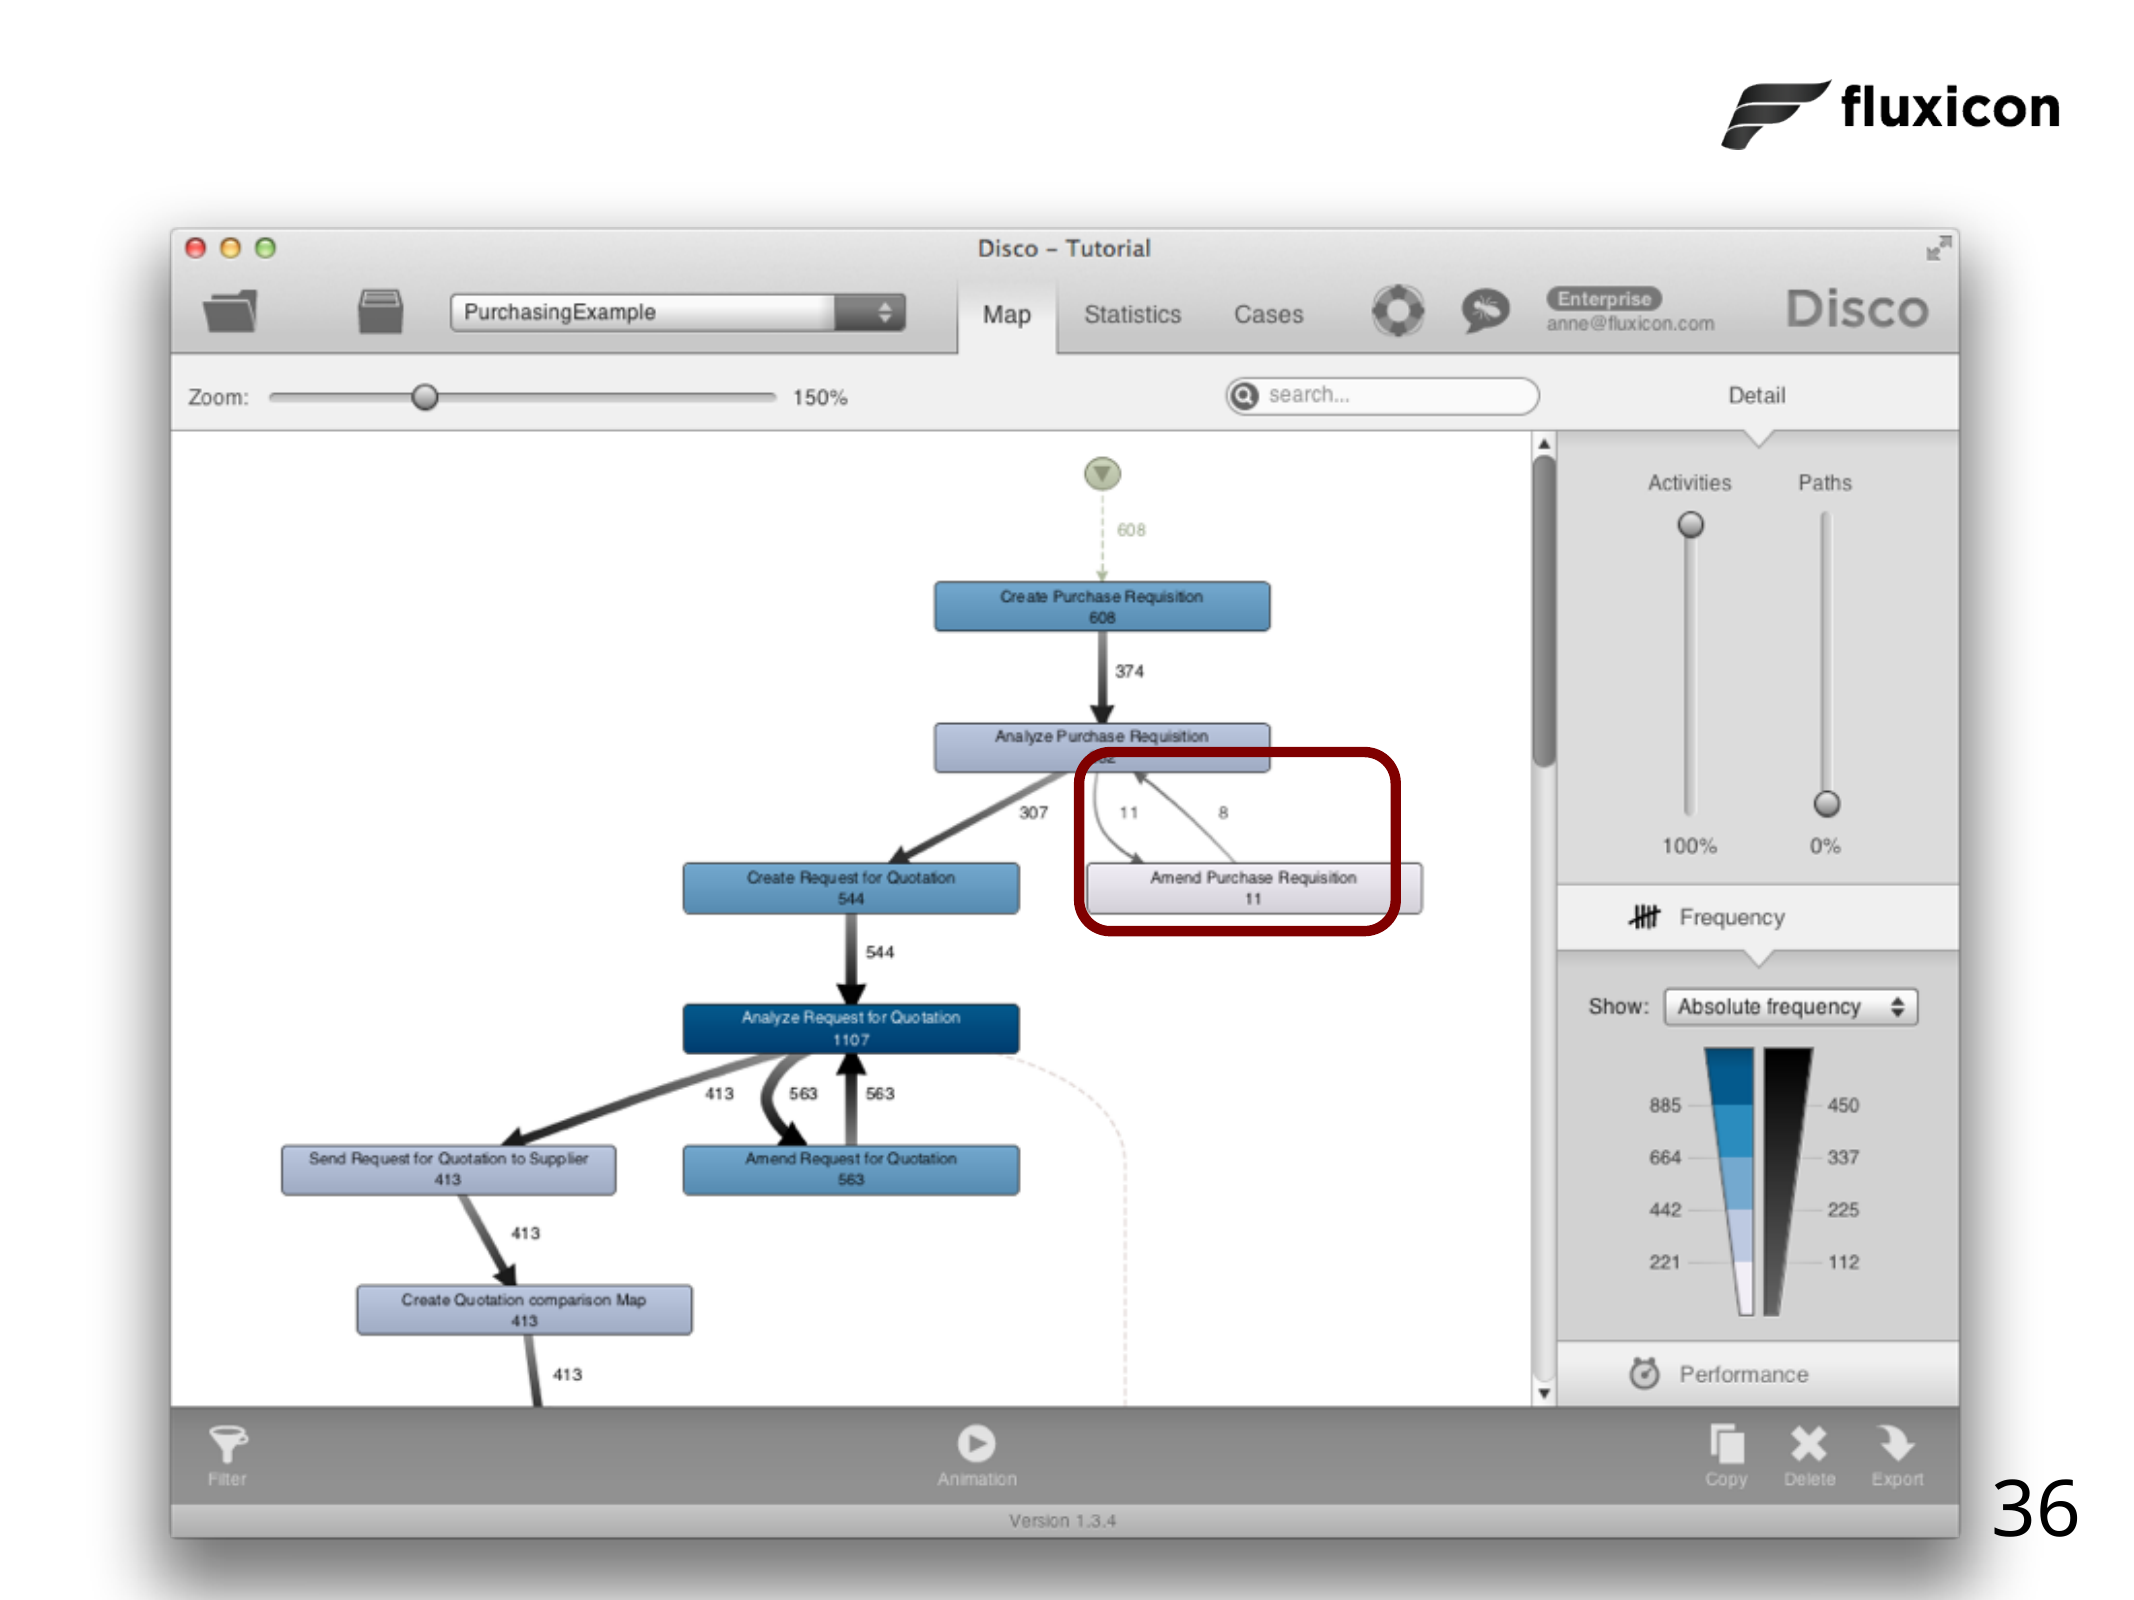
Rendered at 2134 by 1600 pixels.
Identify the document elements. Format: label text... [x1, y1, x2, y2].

picture [1721, 78, 2063, 150]
picture [72, 168, 2059, 1600]
text_box 36 [2062, 1450, 2105, 1573]
